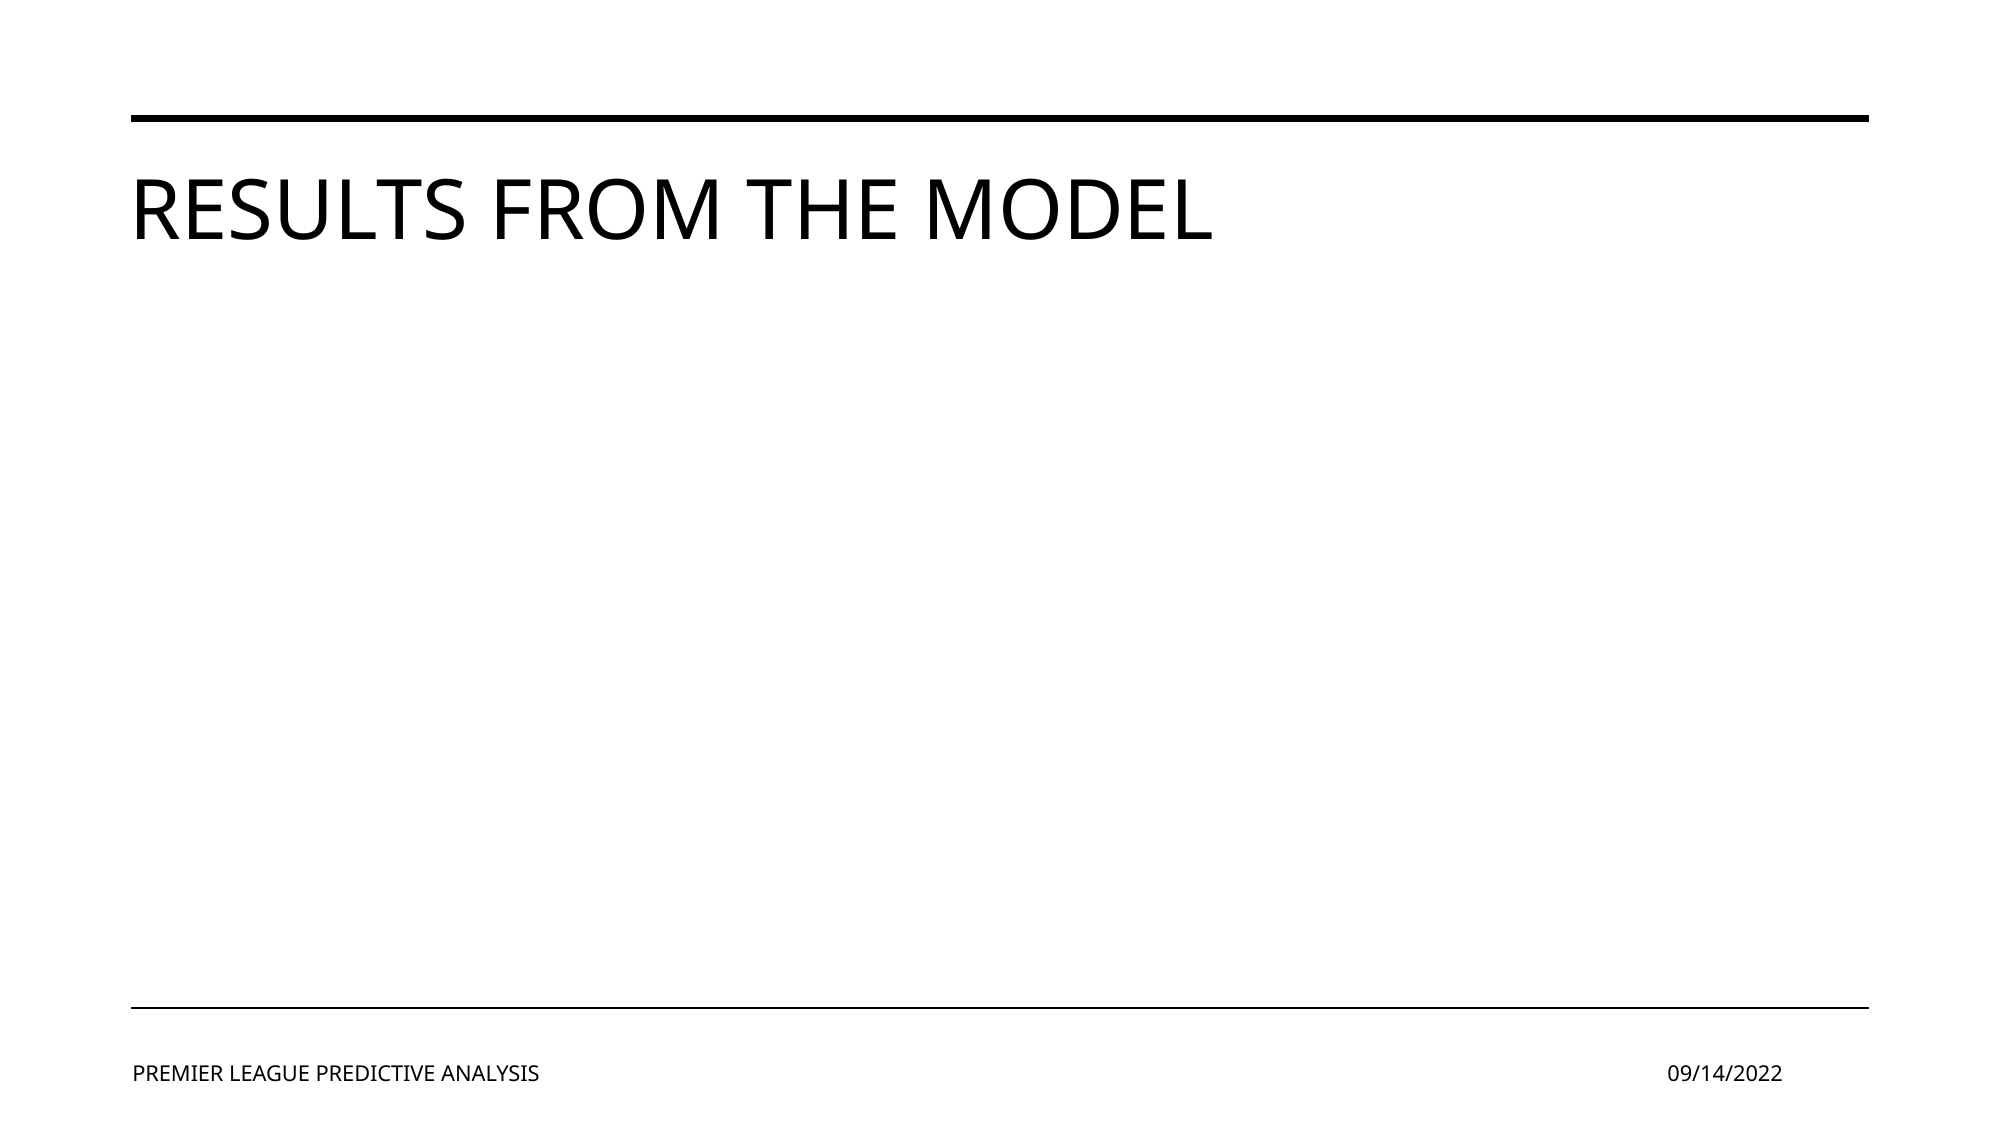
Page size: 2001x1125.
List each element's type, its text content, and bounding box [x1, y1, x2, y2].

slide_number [1372, 1042, 1799, 1103]
title RESULTS FROM THE MODEL [114, 149, 1869, 283]
footer PREMIER LEAGUE PREDICTIVE ANALYSIS [117, 1042, 862, 1103]
